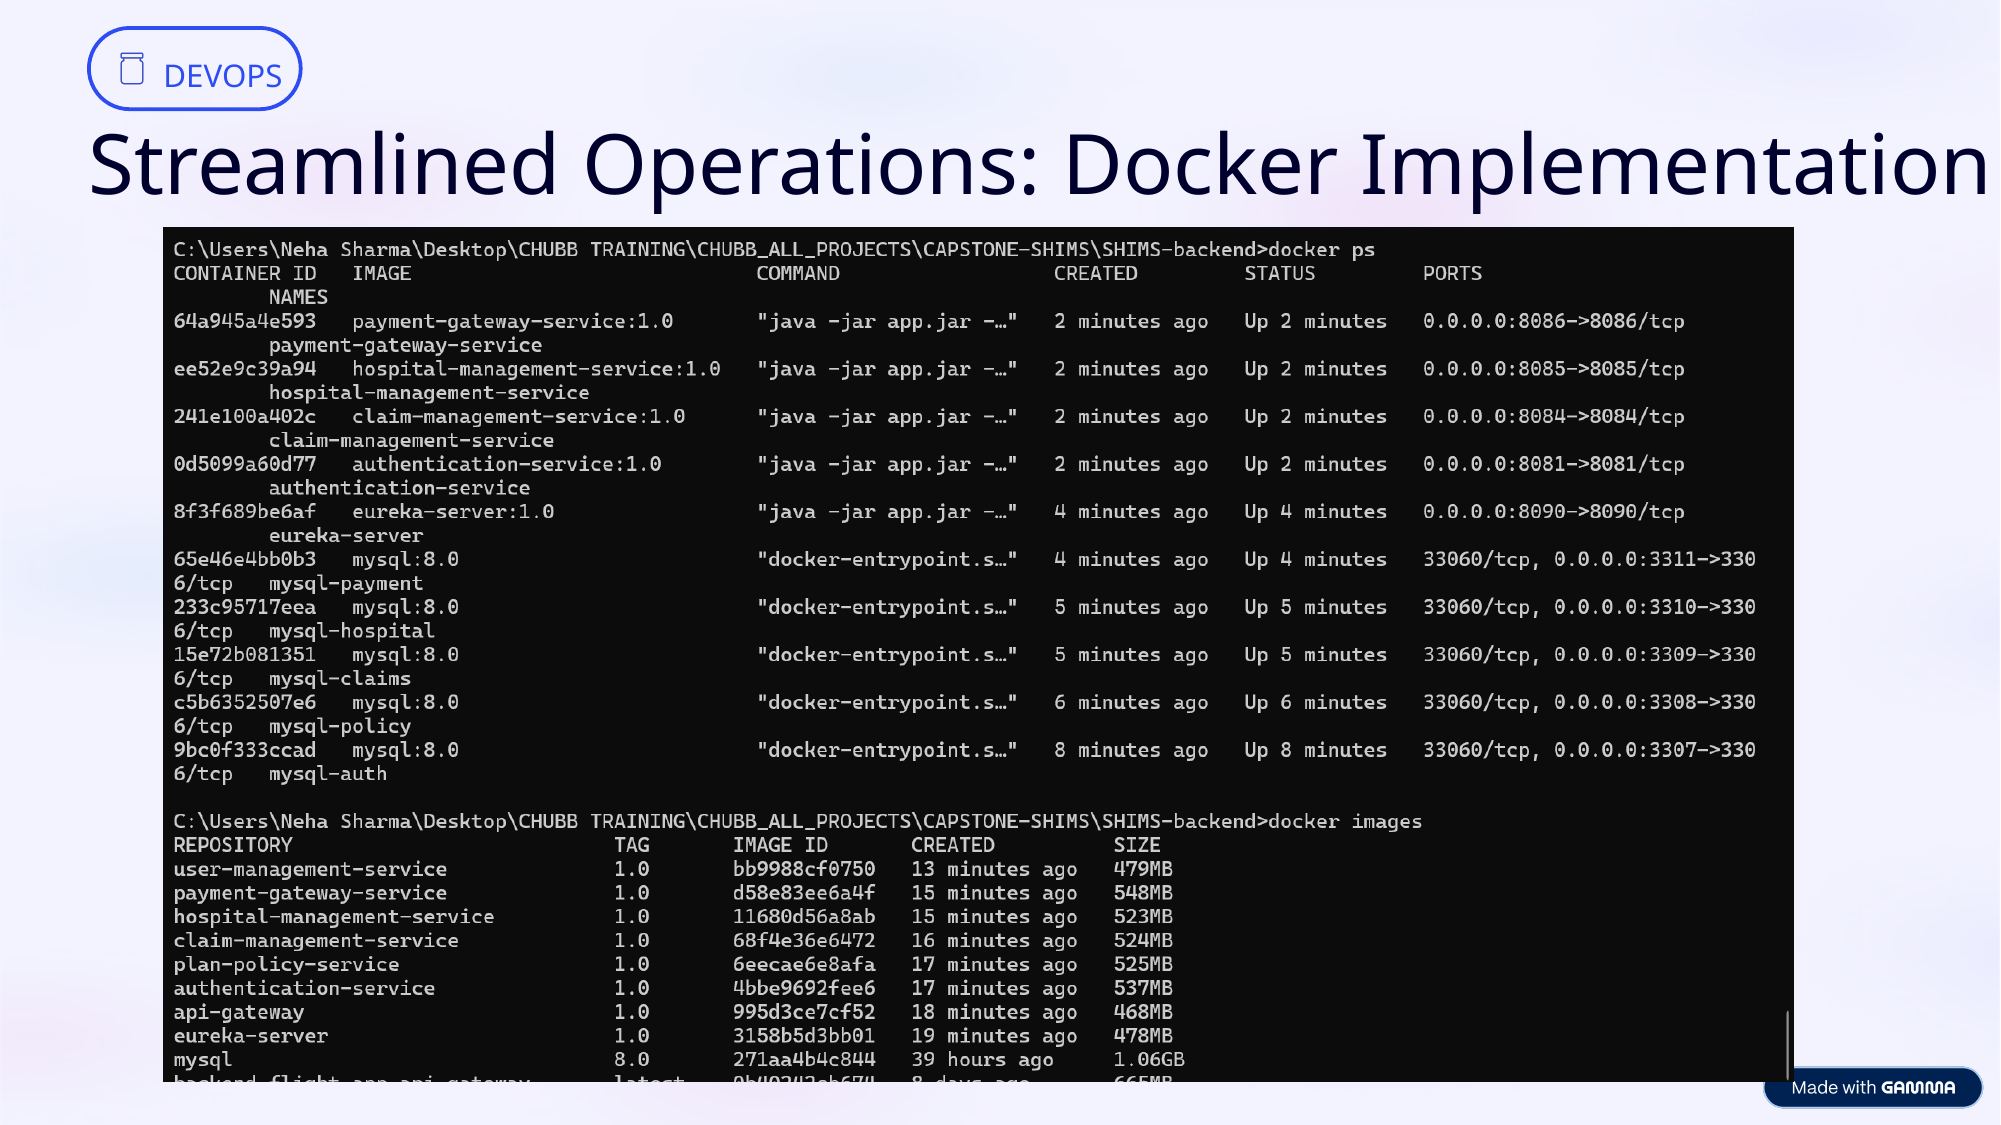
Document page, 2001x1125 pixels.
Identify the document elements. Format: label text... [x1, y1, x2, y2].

text_box Streamlined Operations: Docker Implementation [88, 96, 1911, 213]
text_box DEVOPS [163, 43, 274, 94]
text_box [88, 27, 301, 110]
picture [163, 227, 1991, 1116]
picture [116, 52, 148, 85]
